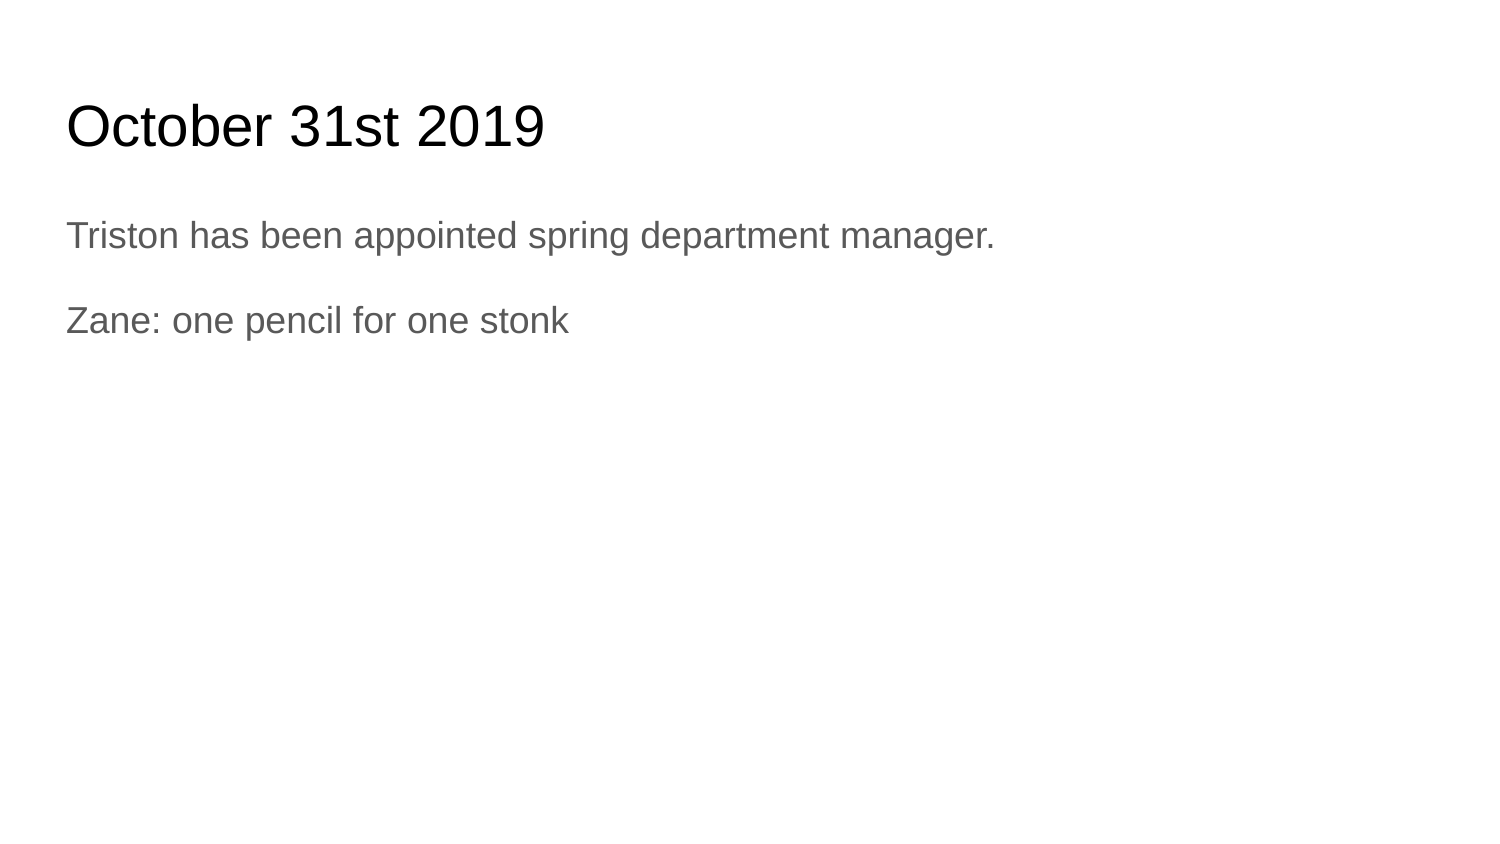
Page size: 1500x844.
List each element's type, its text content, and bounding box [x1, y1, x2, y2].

title October 31st 2019 [51, 72, 1449, 167]
list Triston has been appointed spring department manager. Zane: one pencil for one stonk [51, 189, 1449, 750]
